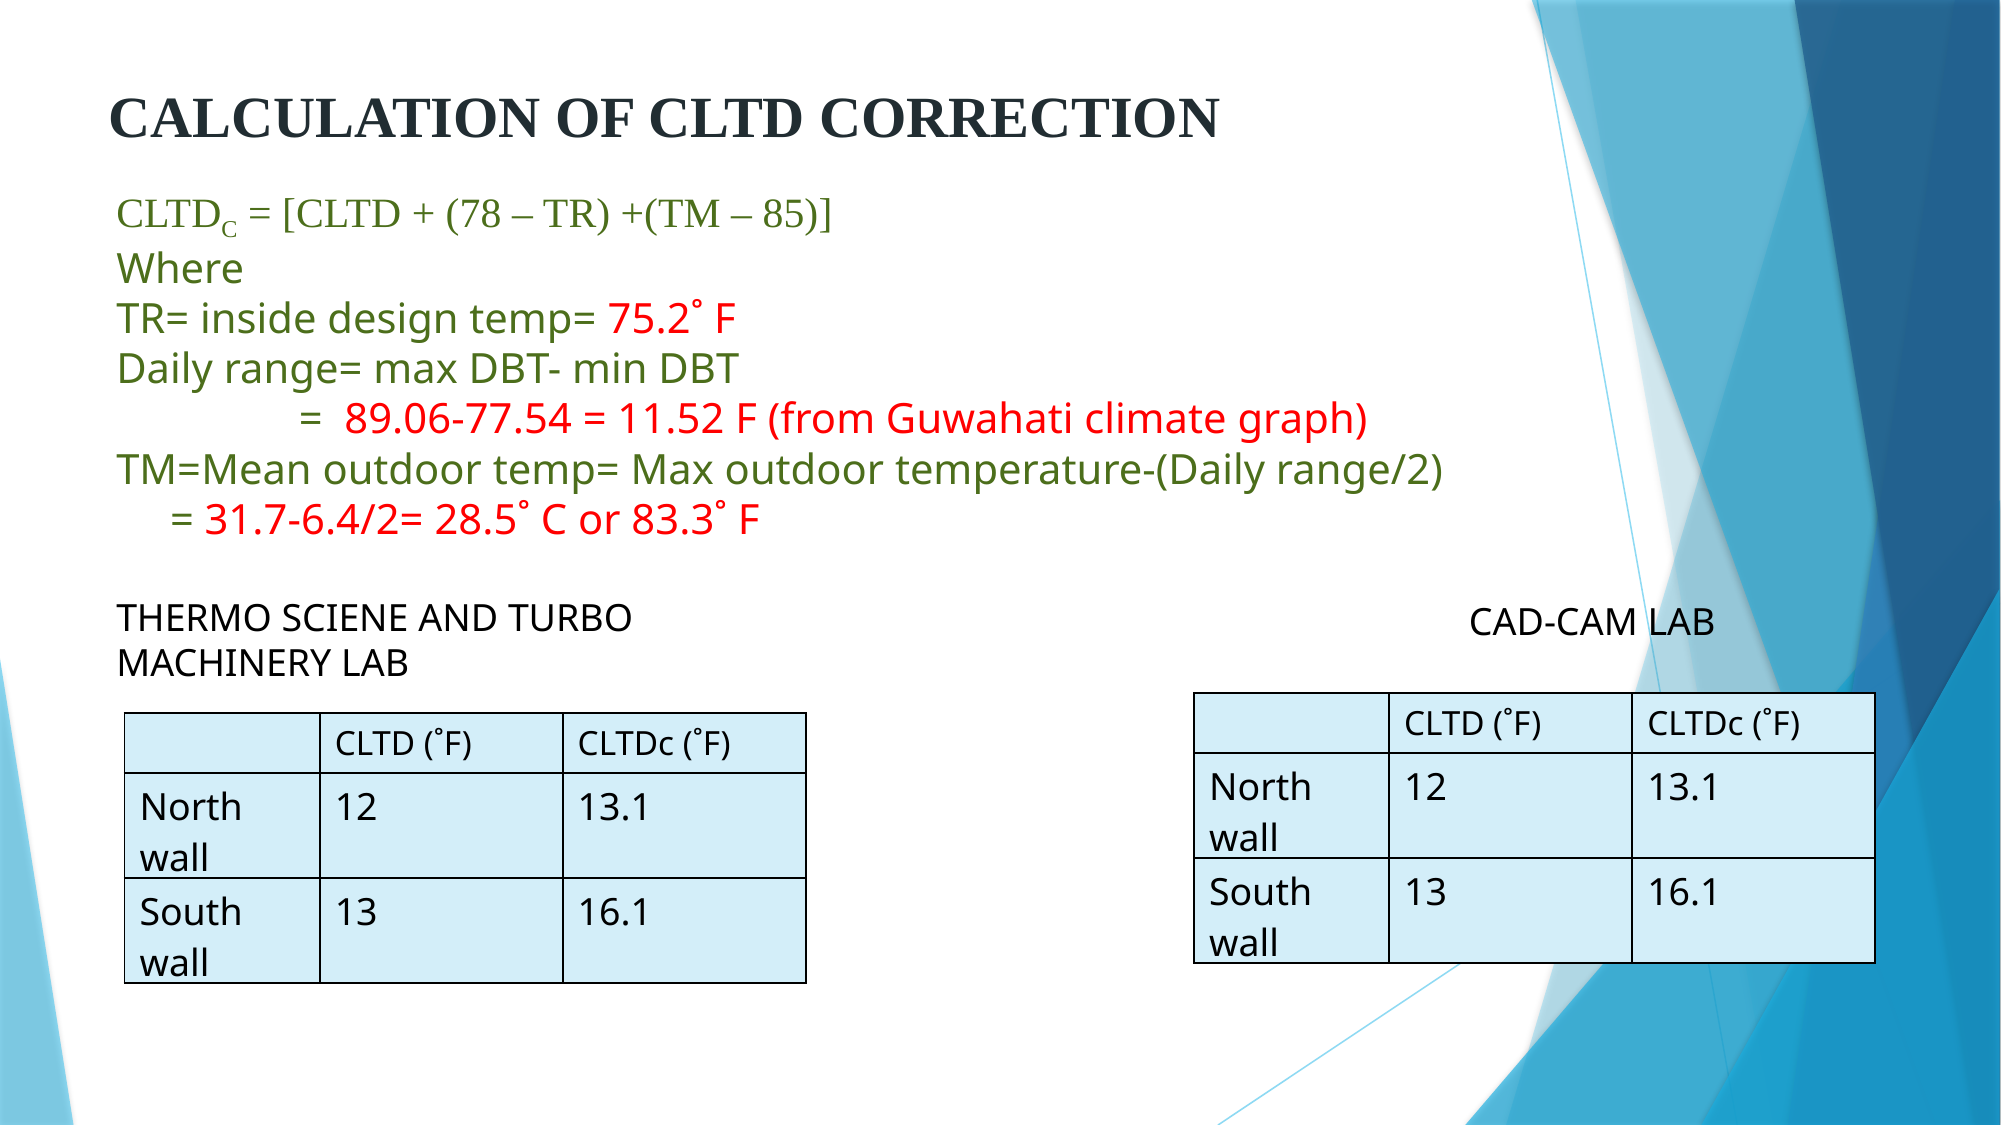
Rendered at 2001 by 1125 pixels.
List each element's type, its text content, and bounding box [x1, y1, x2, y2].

table_header CLTD (˚F) [321, 714, 562, 772]
table_header [125, 714, 319, 772]
table_cell 13 [321, 879, 562, 982]
table_cell 16.1 [1633, 859, 1874, 962]
table_cell 13 [1390, 859, 1631, 962]
table_cell North wall [1195, 754, 1388, 857]
table_cell South wall [1195, 859, 1388, 962]
table_cell 12 [321, 774, 562, 877]
table_cell 13.1 [1633, 754, 1874, 857]
table_cell 13.1 [564, 774, 805, 877]
table_header CLTDc (˚F) [1633, 694, 1874, 752]
text_box CALCULATION OF CLTD CORRECTION [0, 71, 1373, 157]
text_box CAD-CAM LAB [1454, 590, 1753, 651]
table_header CLTD (˚F) [1390, 694, 1631, 752]
table_header [1195, 694, 1388, 752]
table_cell 12 [1390, 754, 1631, 857]
table_cell South wall [125, 879, 319, 982]
text_box THERMO SCIENE AND TURBO MACHINERY LAB [101, 600, 870, 691]
table_header CLTDc (˚F) [564, 714, 805, 772]
table_cell North wall [125, 774, 319, 877]
table_cell 16.1 [564, 879, 805, 982]
text_box CLTDC = [CLTD + (78 – TR) +(TM – 85)] Where TR= inside design temp= 75.2˚ F Daily range= max DBT- min DBT = 89.06-77.54 = 11.52 F (from Guwahati climate graph) TM=Mean outdoor temp= Max outdoor temperature-(Daily range/2) = 31.7-6.4/2= 28.5˚ C or 83.3˚ F [101, 178, 1663, 600]
